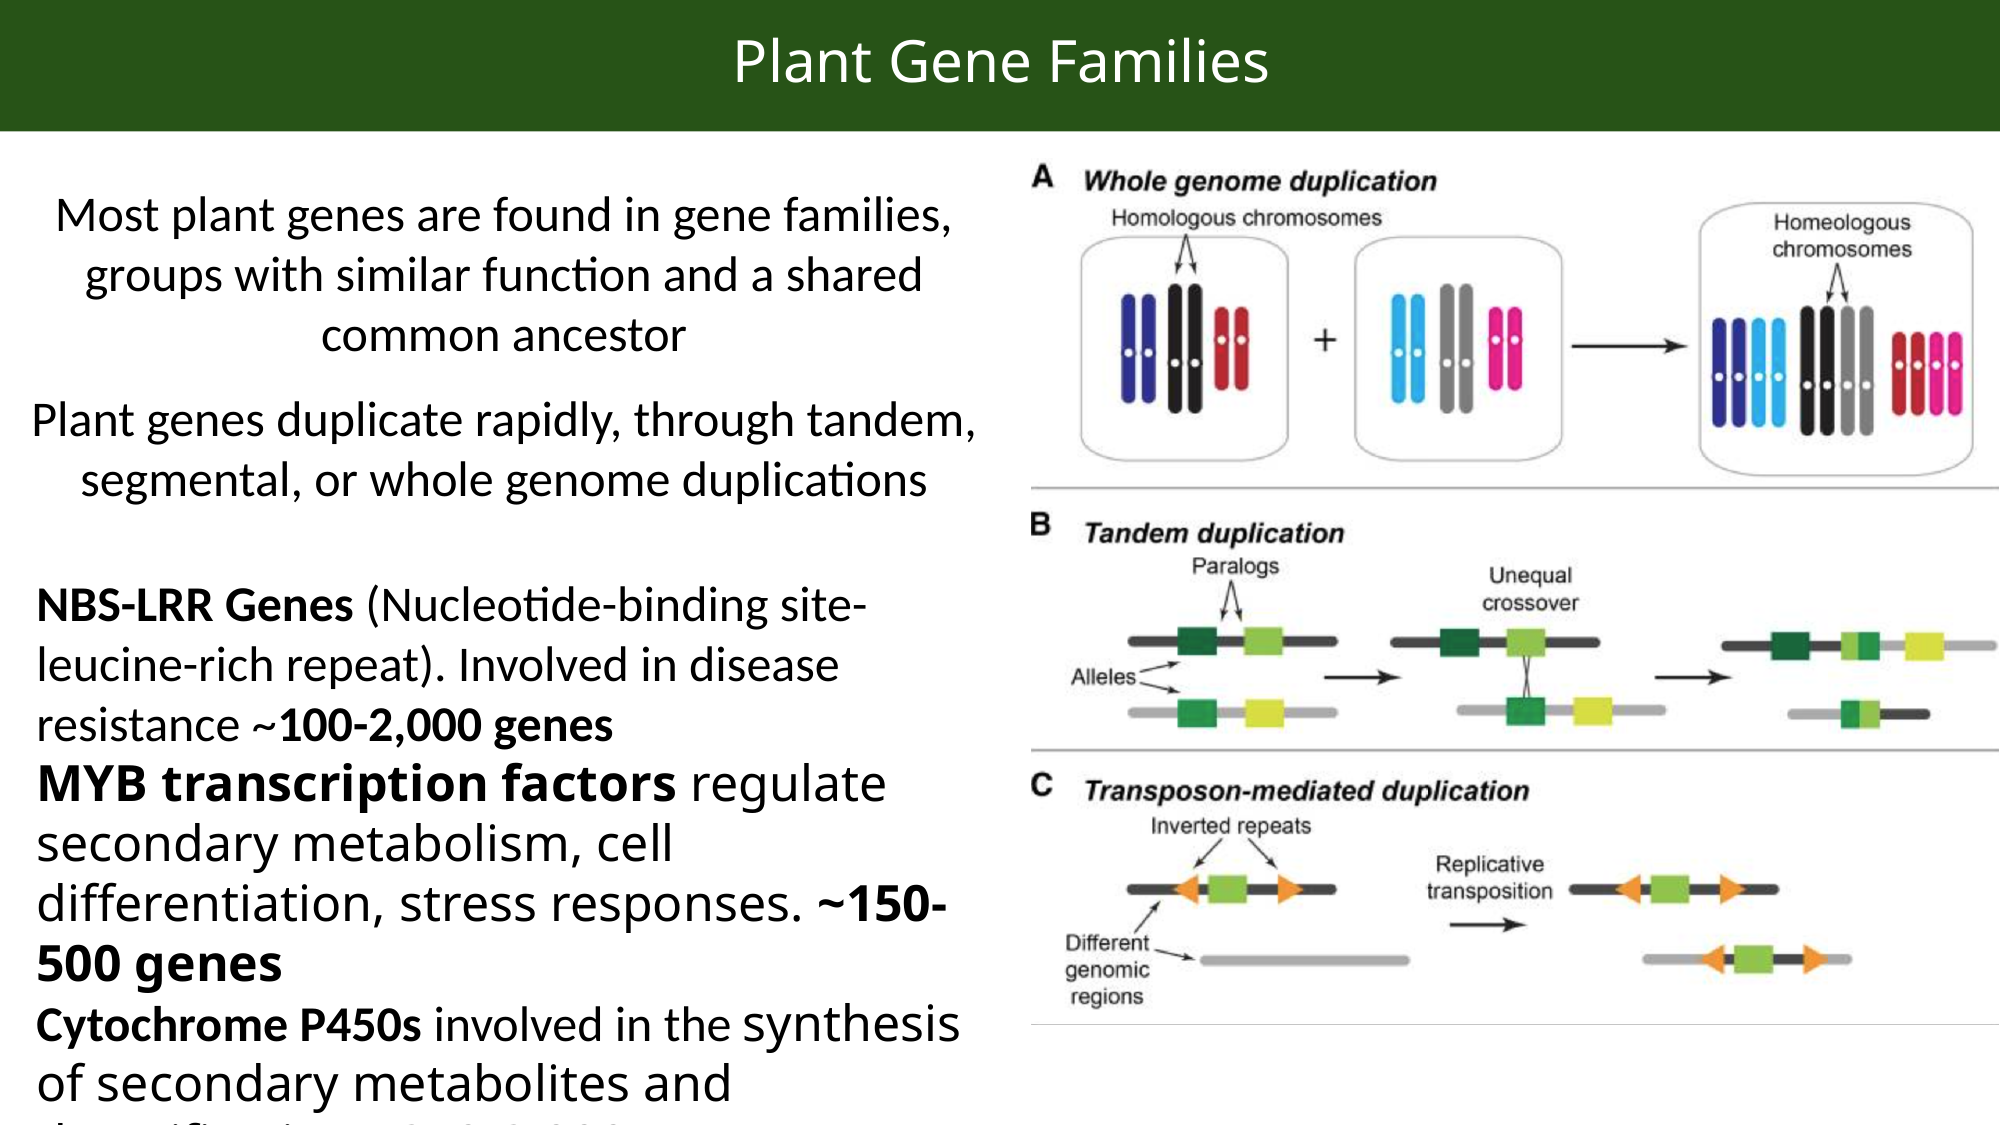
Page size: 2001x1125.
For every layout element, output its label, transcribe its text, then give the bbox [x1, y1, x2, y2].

text_box Most plant genes are found in gene families, groups with similar function and a shared common ancestor Plant genes duplicate rapidly, through tandem, segmental, or whole genome duplications [6, 173, 1002, 514]
text_box Plant Gene Families [4, 16, 1999, 102]
text_box [0, 0, 2000, 133]
picture [1031, 158, 2000, 1025]
text_box NBS-LRR Genes (Nucleotide-binding site-leucine-rich repeat). Involved in disease resistance ~100-2,000 genes MYB transcription factors regulate secondary metabolism, cell differentiation, stress responses. ~150-500 genes Cytochrome P450s involved in the synthesis of secondary metabolites and detoxification ~250-2,000 genes [21, 564, 1032, 1125]
